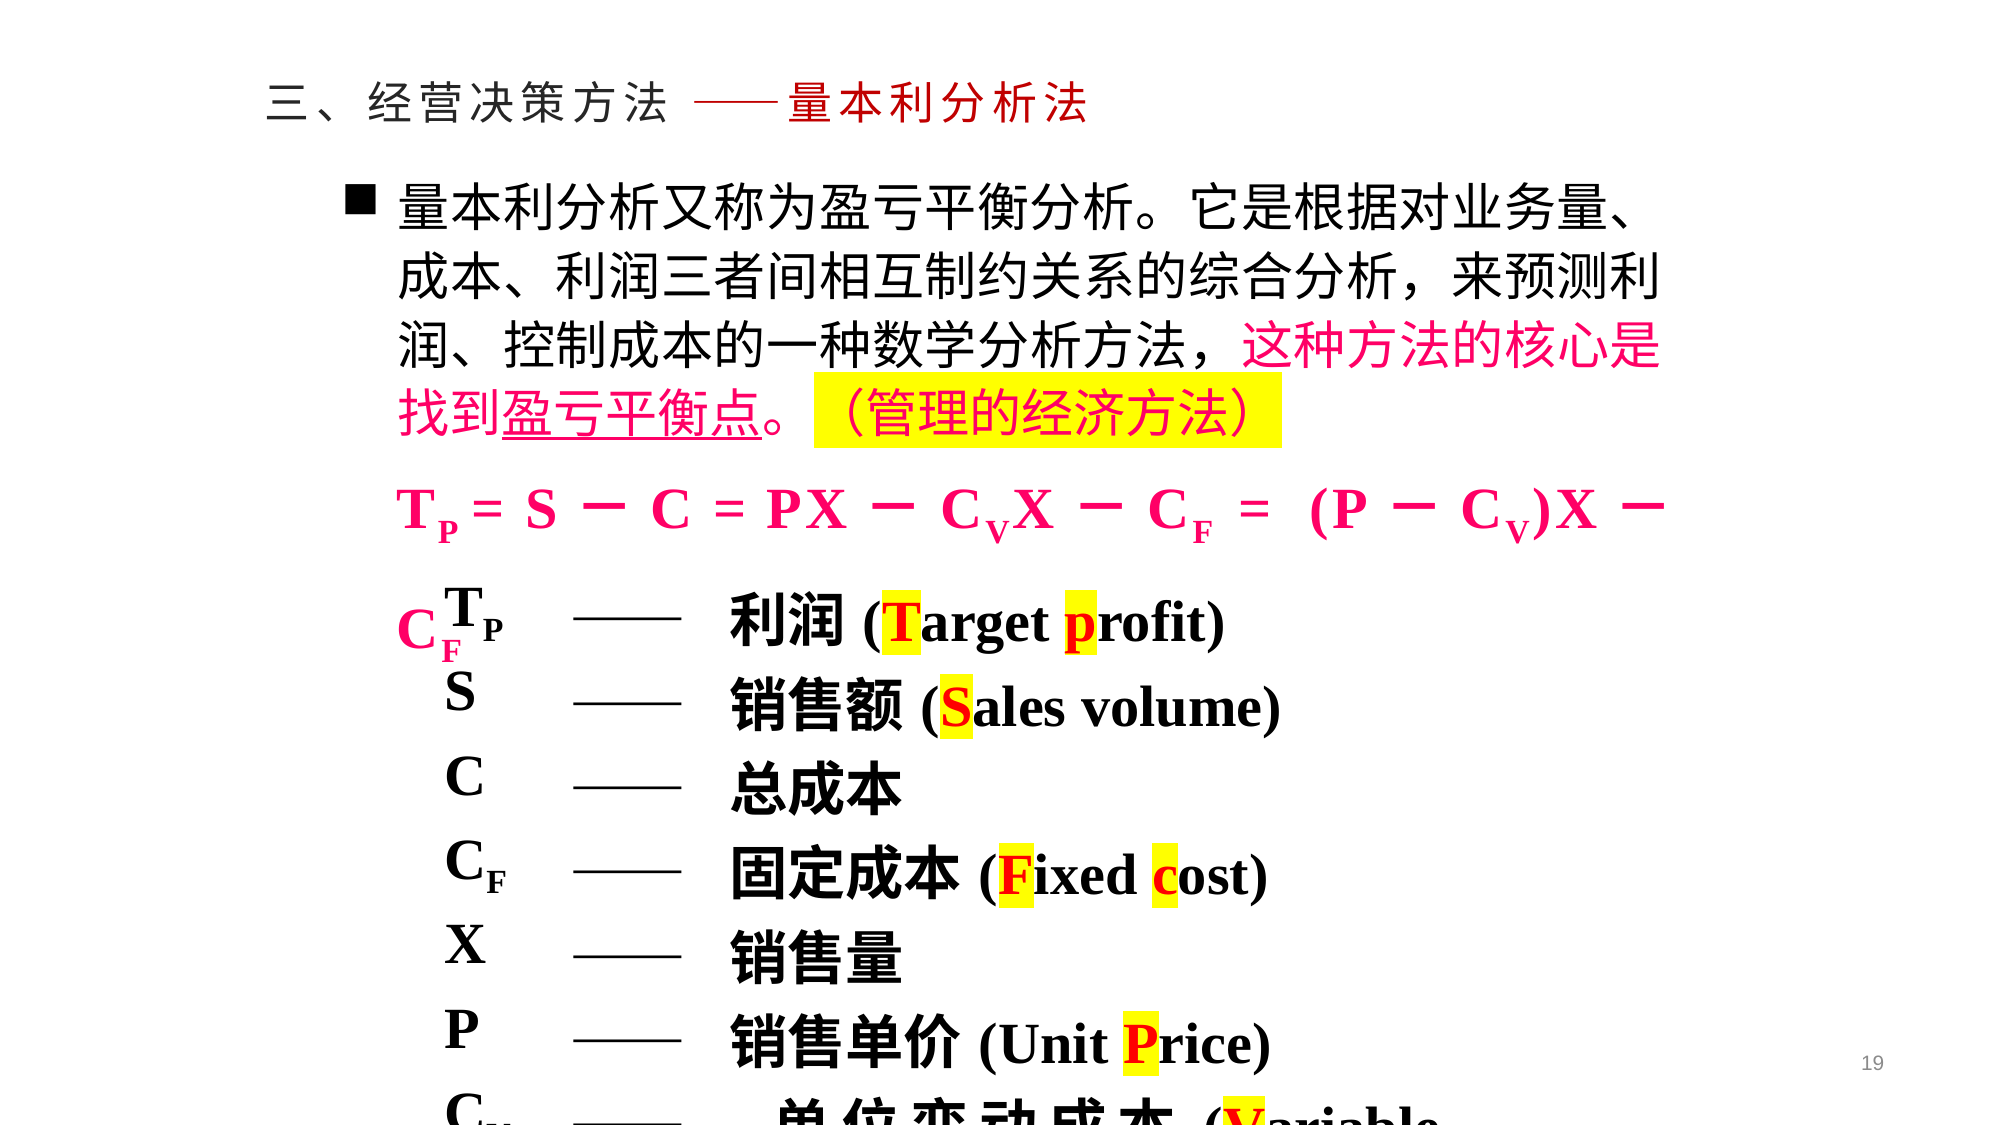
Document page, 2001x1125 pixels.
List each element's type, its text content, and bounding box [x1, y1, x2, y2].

list TP = S－C = PX－CVX－CF = (P－CV)X－CF [343, 422, 1694, 543]
table_cell —— 固定成本(Fixed cost) [558, 827, 1451, 912]
table_header —— 利润(Target profit) [558, 574, 1451, 659]
text_box 量本利分析又称为盈亏平衡分析。它是根据对业务量、成本、利润三者间相互制约关系的综合分析，来预测利润、控制成本的一种数学分析方法，这种方法的核心是找到盈亏平衡点。（管理的经济方法） [326, 160, 1677, 450]
table_cell CV [433, 1080, 558, 1125]
table_cell —— 总成本 [558, 743, 1451, 827]
table_cell —— 销售量 [558, 912, 1451, 996]
table_cell CF [433, 827, 558, 912]
table_cell S [433, 659, 558, 743]
slide_number 19 [1456, 1035, 1900, 1088]
table_cell P [433, 996, 558, 1080]
table_cell —— 销售单价(Unit Price) [558, 996, 1451, 1080]
table_cell X [433, 912, 558, 996]
table_cell —— 单位变动成本(Variable cost) [558, 1080, 1451, 1125]
title 三、经营决策方法 ——量本利分析法 [249, 58, 1675, 141]
table_cell —— 销售额(Sales volume) [558, 659, 1451, 743]
table_header TP [433, 574, 558, 659]
table_cell C [433, 743, 558, 827]
